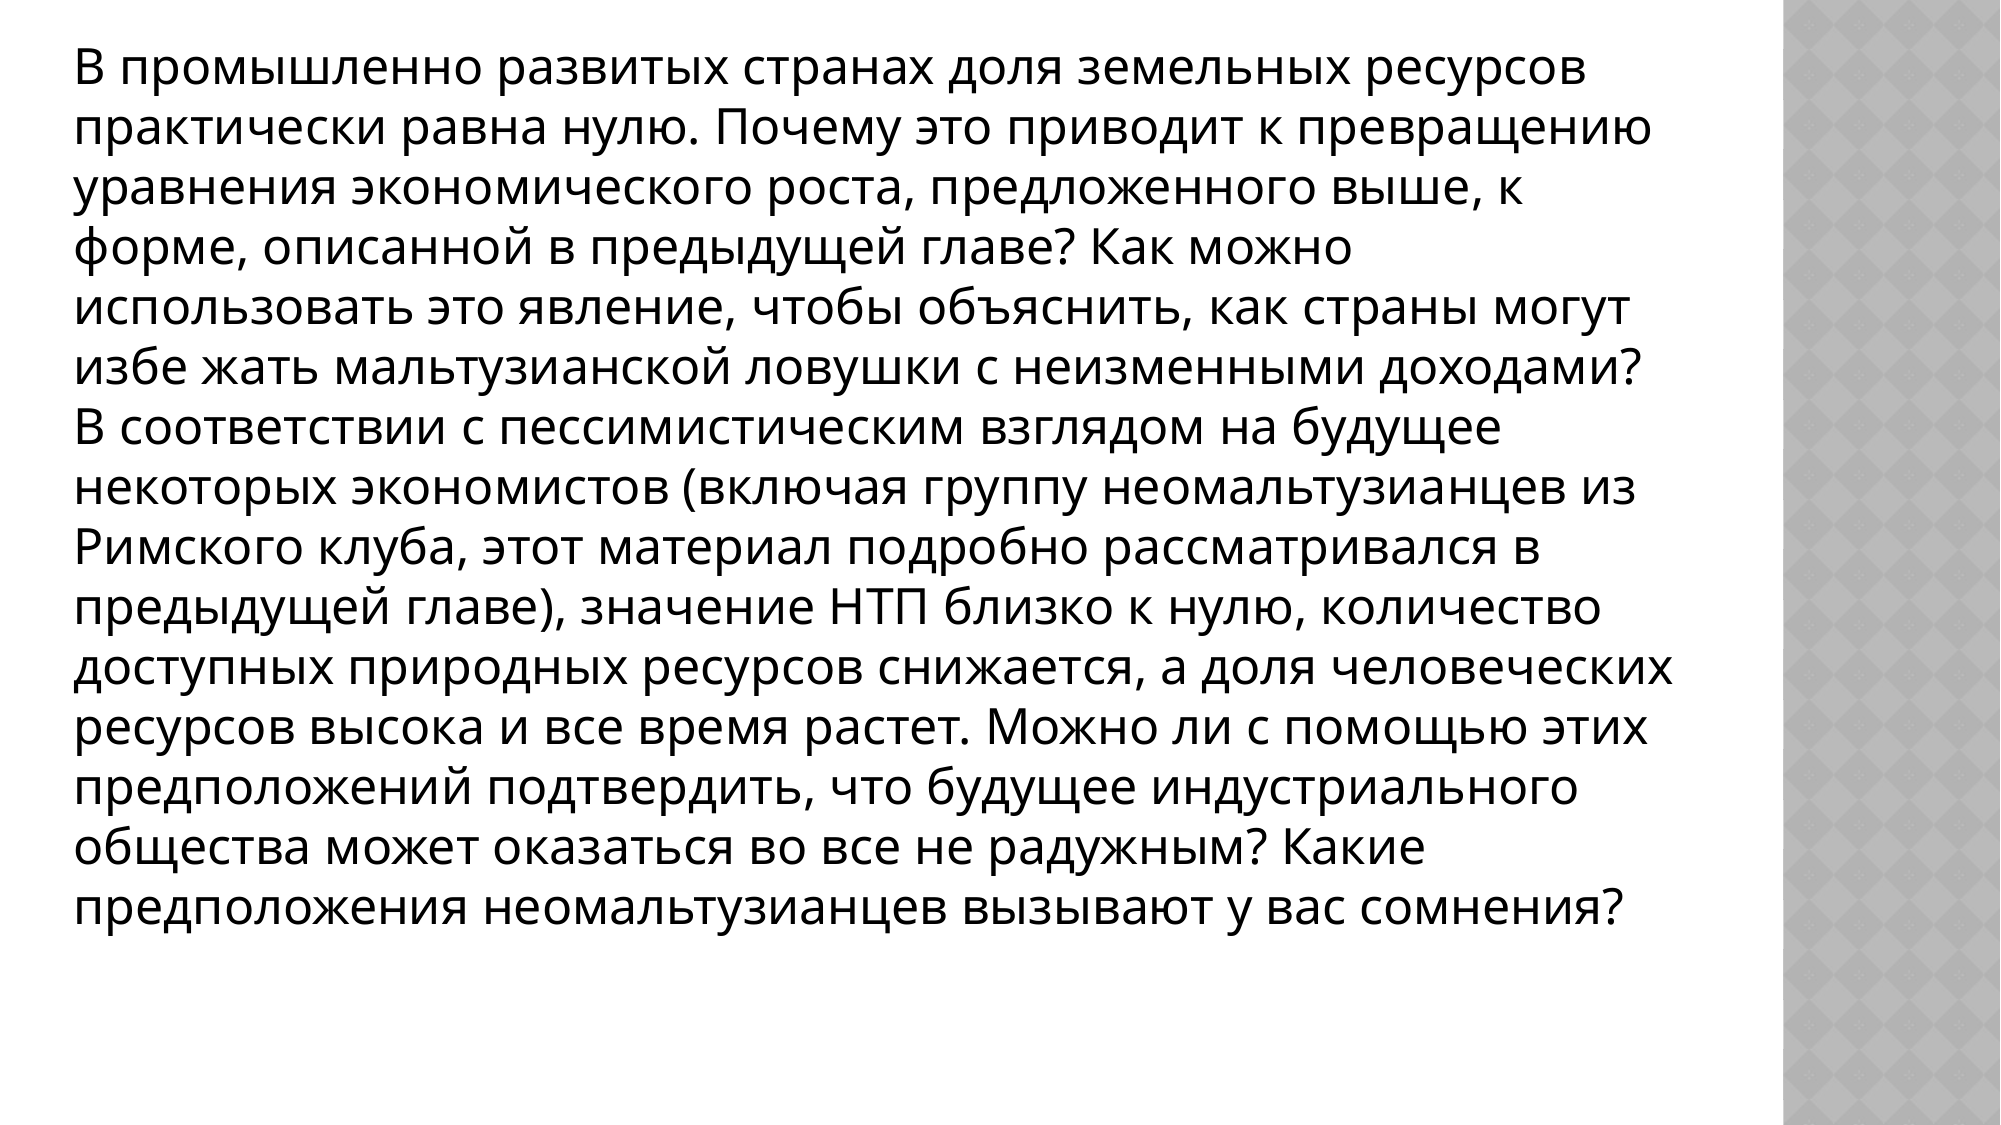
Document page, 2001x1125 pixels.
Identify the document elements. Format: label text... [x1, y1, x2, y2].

text_box В промышленно развитых странах доля земельных ресурсов практически равна нулю. Почему это приводит к превращению уравнения экономического роста, предложенного выше, к форме, описанной в предыдущей главе? Как можно использовать это явление, чтобы объяснить, как страны могут избе жать мальтузианской ловушки с неизменными доходами? В соответствии с пессимистическим взглядом на будущее некоторых экономистов (включая группу неомальтузианцев из Римского клуба, этот материал подробно рассматривался в предыдущей главе), значение НТП близко к нулю, количество доступных природных ресурсов снижается, а доля человеческих ресурсов высока и все время растет. Можно ли с помощью этих предположений подтвердить, что будущее индустриального общества может оказаться во все не радужным? Какие предположения неомальтузианцев вызывают у вас сомнения? [59, 27, 1721, 942]
